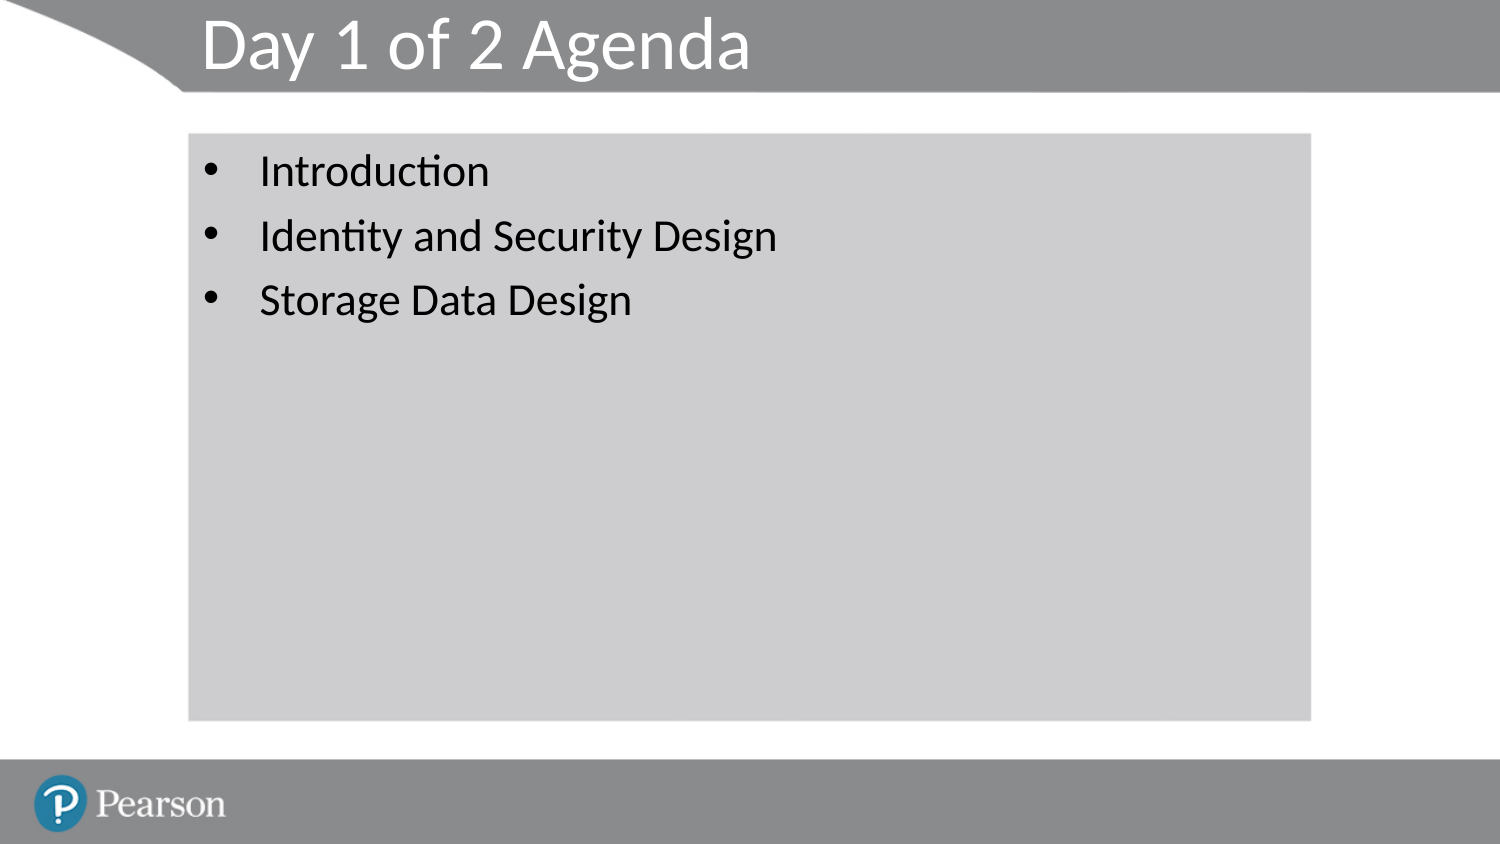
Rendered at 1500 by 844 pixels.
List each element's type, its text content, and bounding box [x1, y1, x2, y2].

list Introduction Identity and Security Design Storage Data Design [188, 133, 1311, 716]
title Day 1 of 2 Agenda [186, 0, 1425, 79]
picture [0, 0, 1500, 844]
